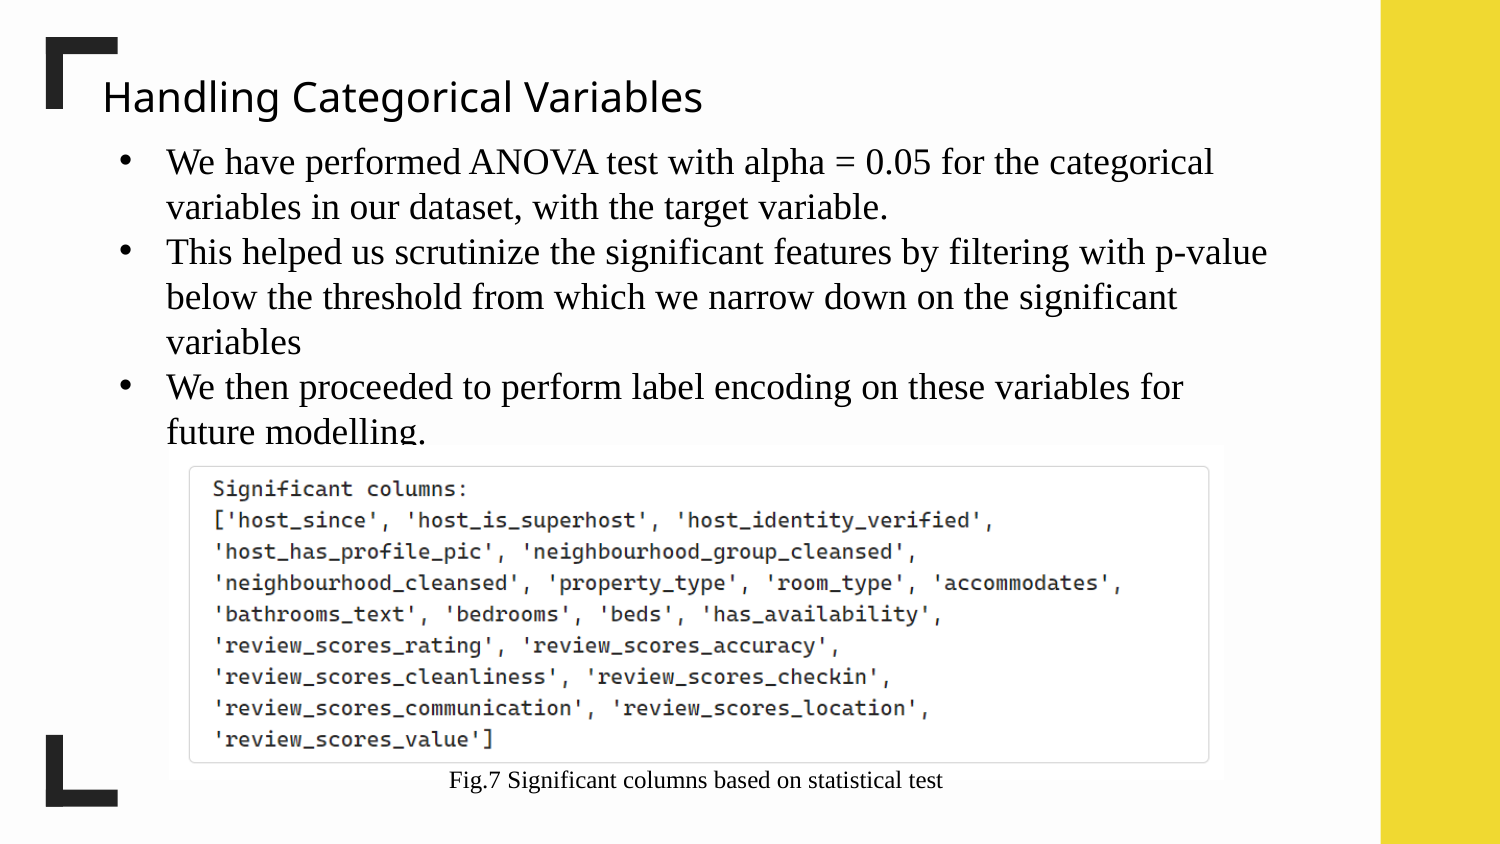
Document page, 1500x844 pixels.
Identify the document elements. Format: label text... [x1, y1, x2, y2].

text_box Handling Categorical Variables [87, 63, 907, 129]
picture [169, 445, 1224, 780]
text_box We have performed ANOVA test with alpha = 0.05 for the categorical variables in our dataset, with the target variable. This helped us scrutinize the significant features by filtering with p-value below the threshold from which we narrow down on the significant variables We then proceeded to perform label encoding on these variables for future modelling. [104, 129, 1289, 460]
text_box Fig.7 Significant columns based on statistical test [342, 789, 1051, 801]
